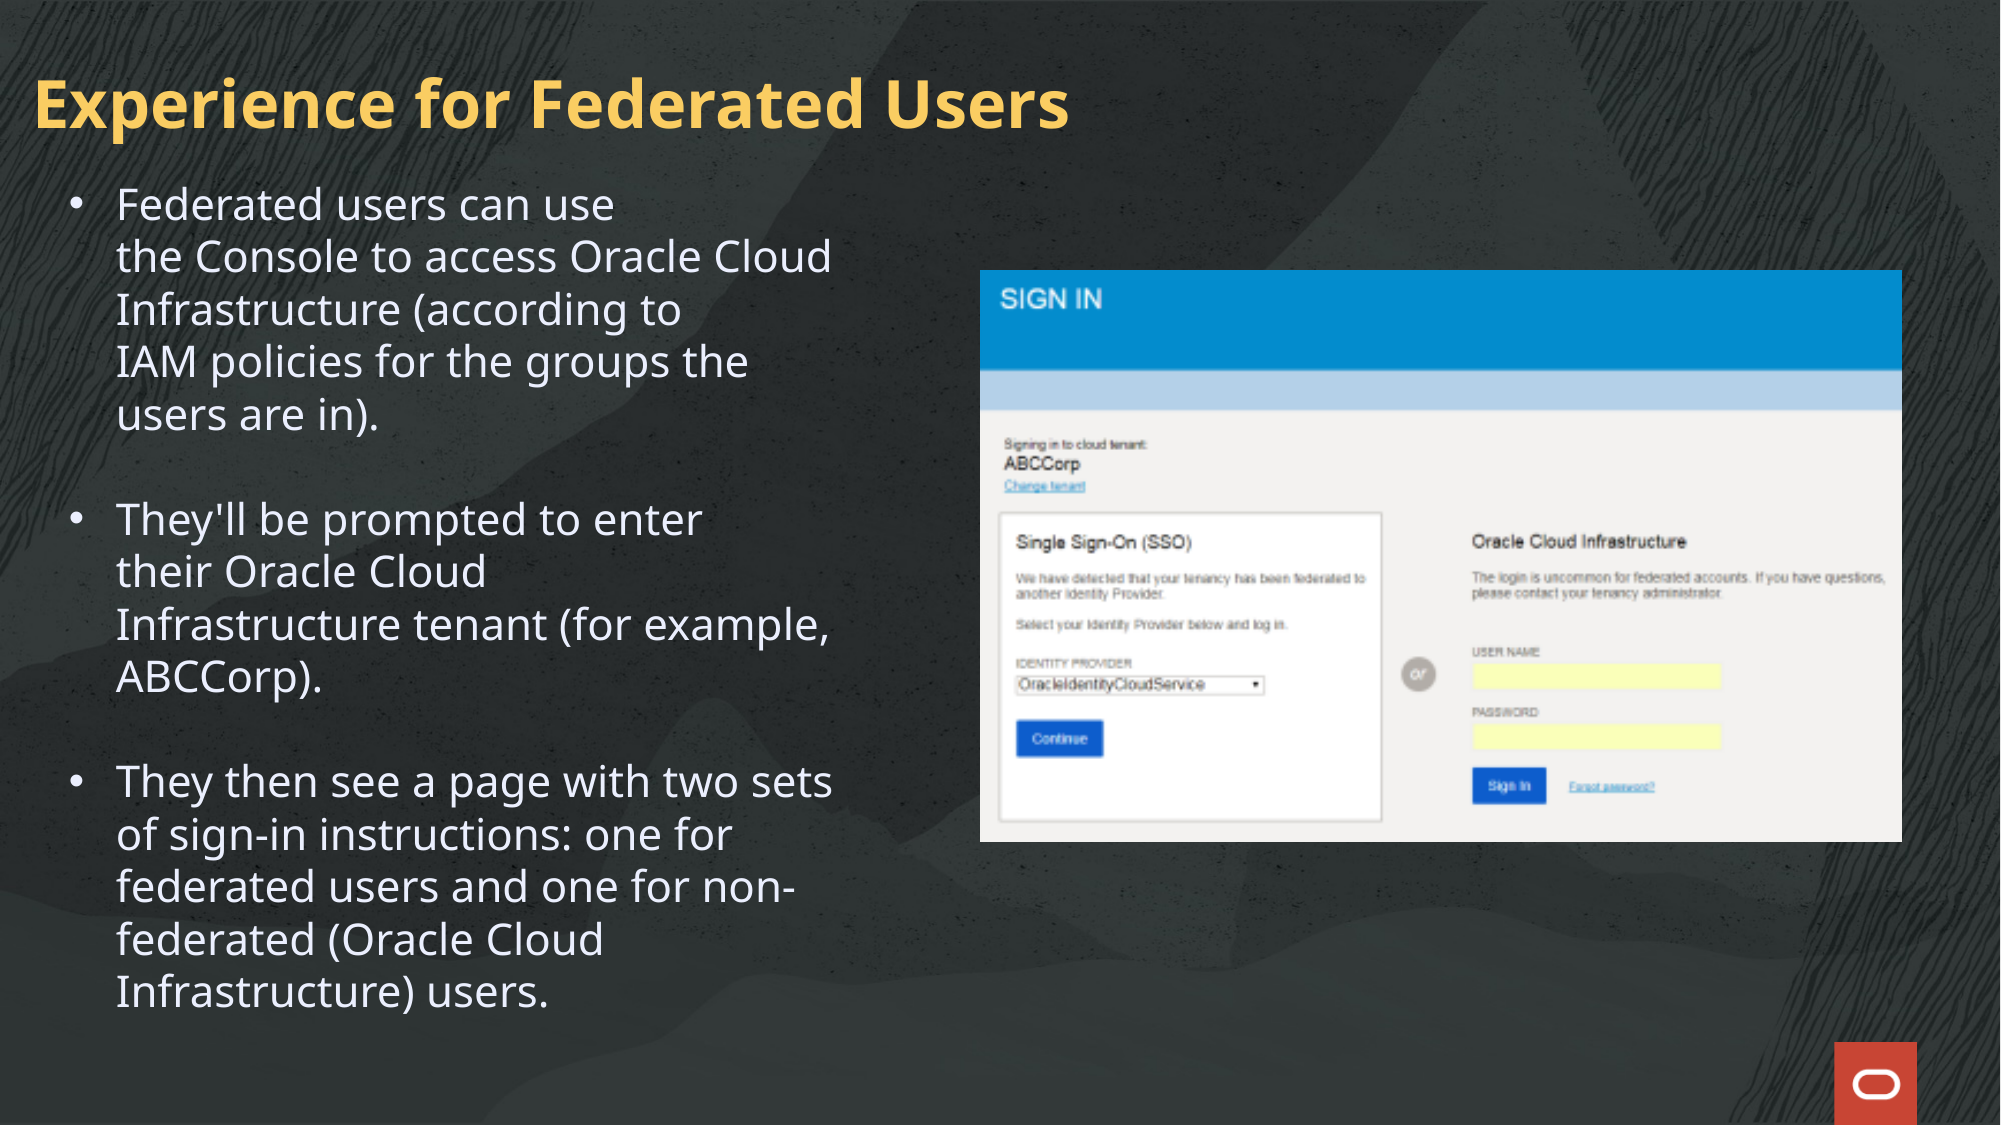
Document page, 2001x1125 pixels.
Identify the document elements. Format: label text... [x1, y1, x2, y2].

text_box Federated users can use the Console to access Oracle Cloud Infrastructure (according to IAM policies for the groups the users are in). They'll be prompted to enter their Oracle Cloud Infrastructure tenant (for example, ABCCorp). They then see a page with two sets of sign-in instructions: one for federated users and one for non-federated (Oracle Cloud Infrastructure) users. [54, 169, 862, 1069]
picture [0, 0, 2001, 1125]
title Experience for Federated Users [32, 29, 1691, 144]
